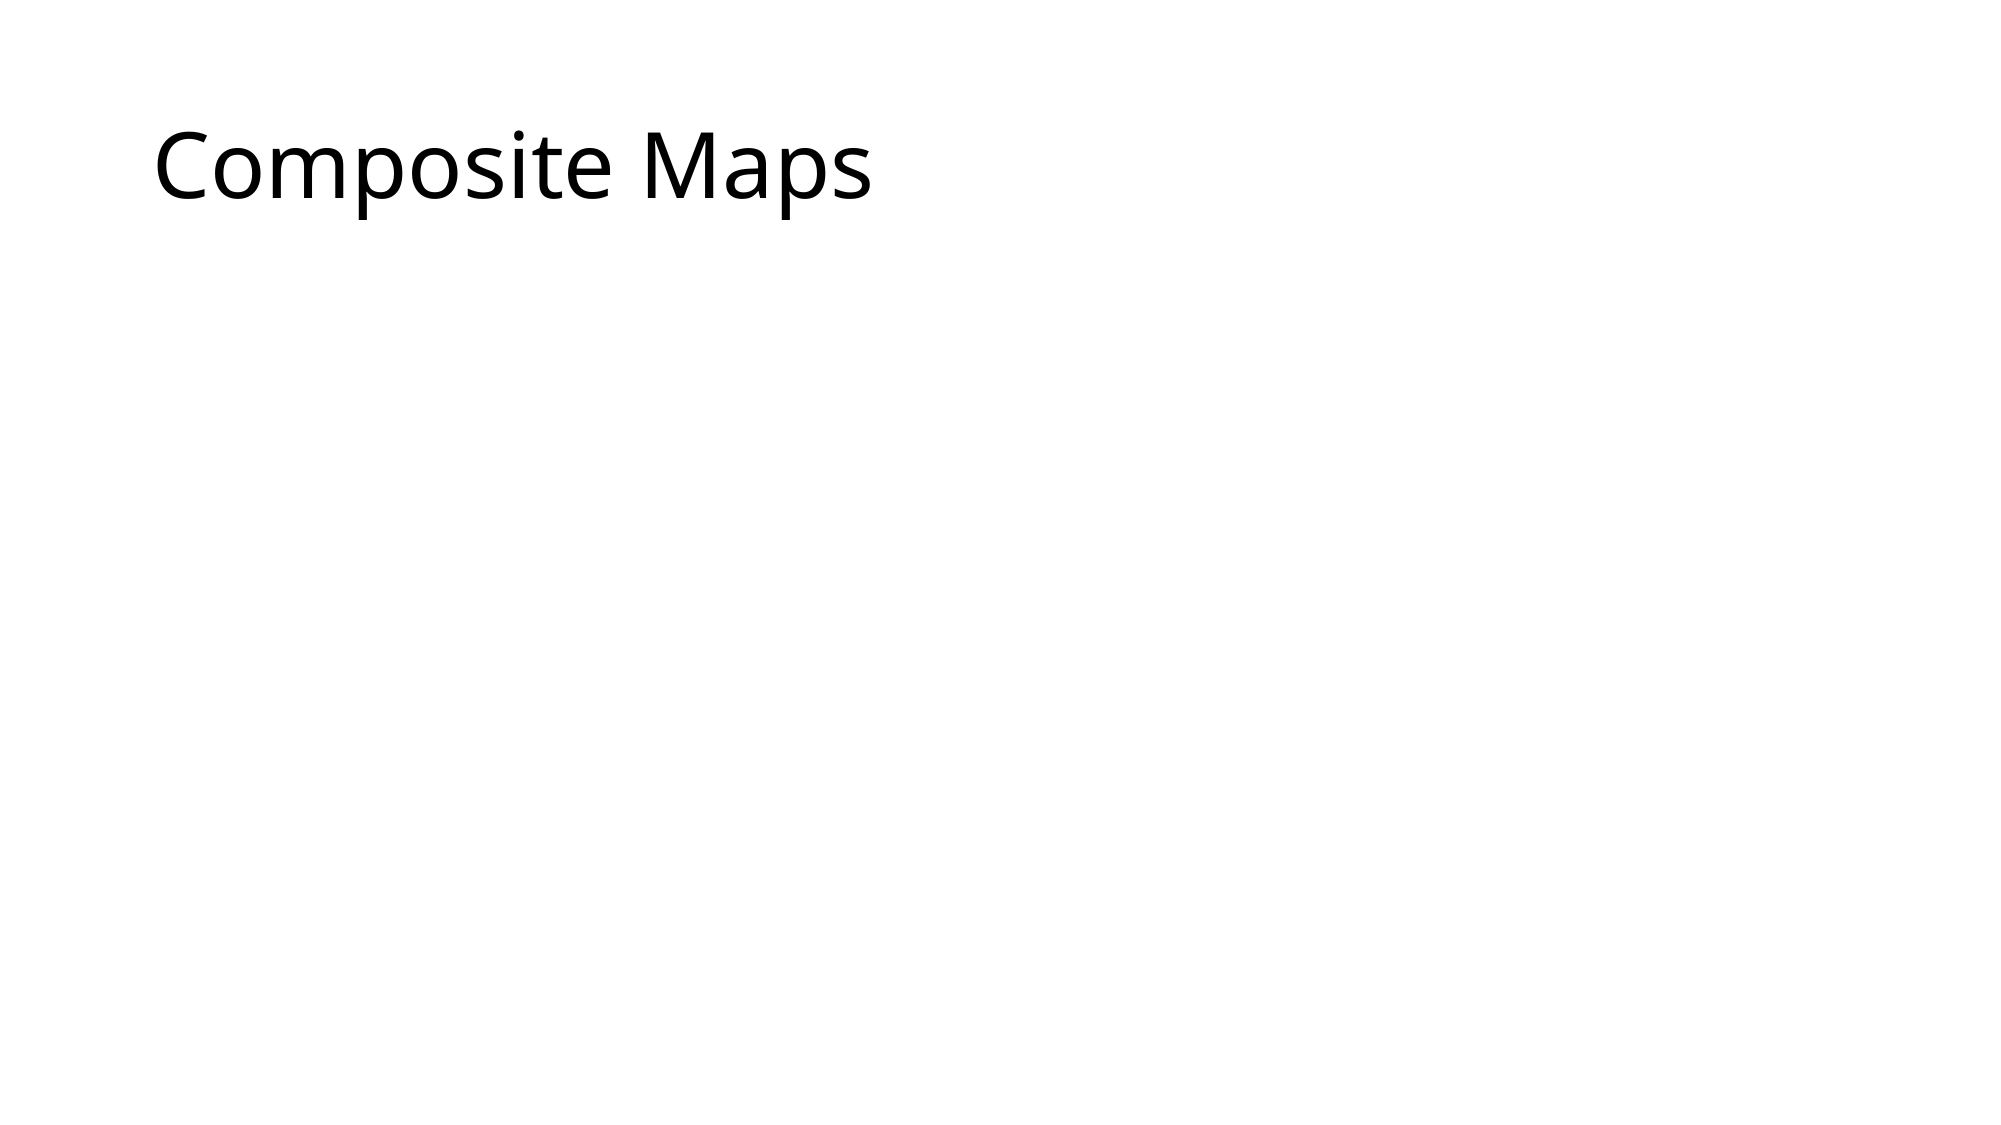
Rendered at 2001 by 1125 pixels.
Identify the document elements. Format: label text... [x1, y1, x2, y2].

title Composite Maps [137, 59, 1863, 278]
